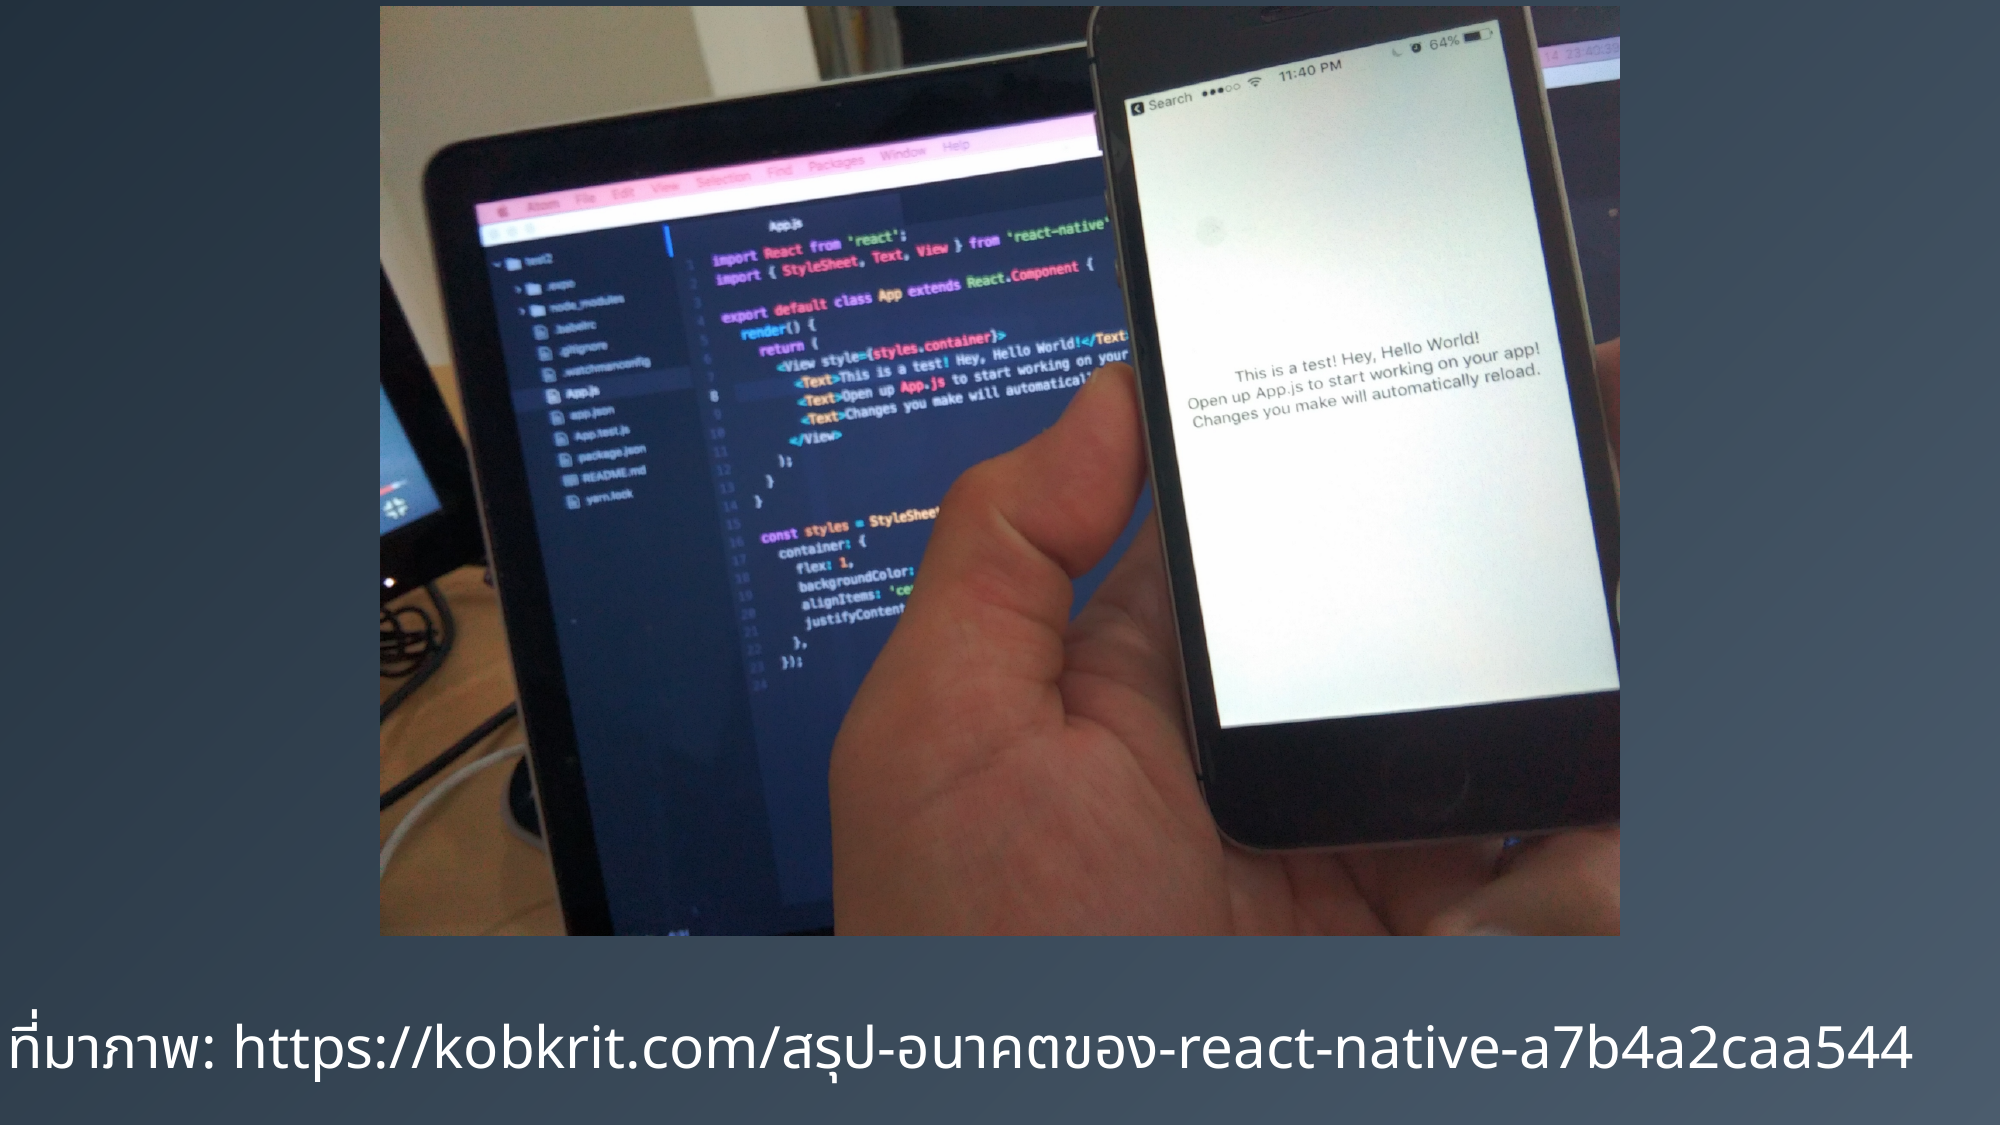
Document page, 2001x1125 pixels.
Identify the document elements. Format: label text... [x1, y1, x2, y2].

text_box ที่มาภาพ: https://kobkrit.com/สรุป-อนาคตของ-react-native-a7b4a2caa544 [0, 1002, 1929, 1088]
picture [380, 6, 1620, 936]
